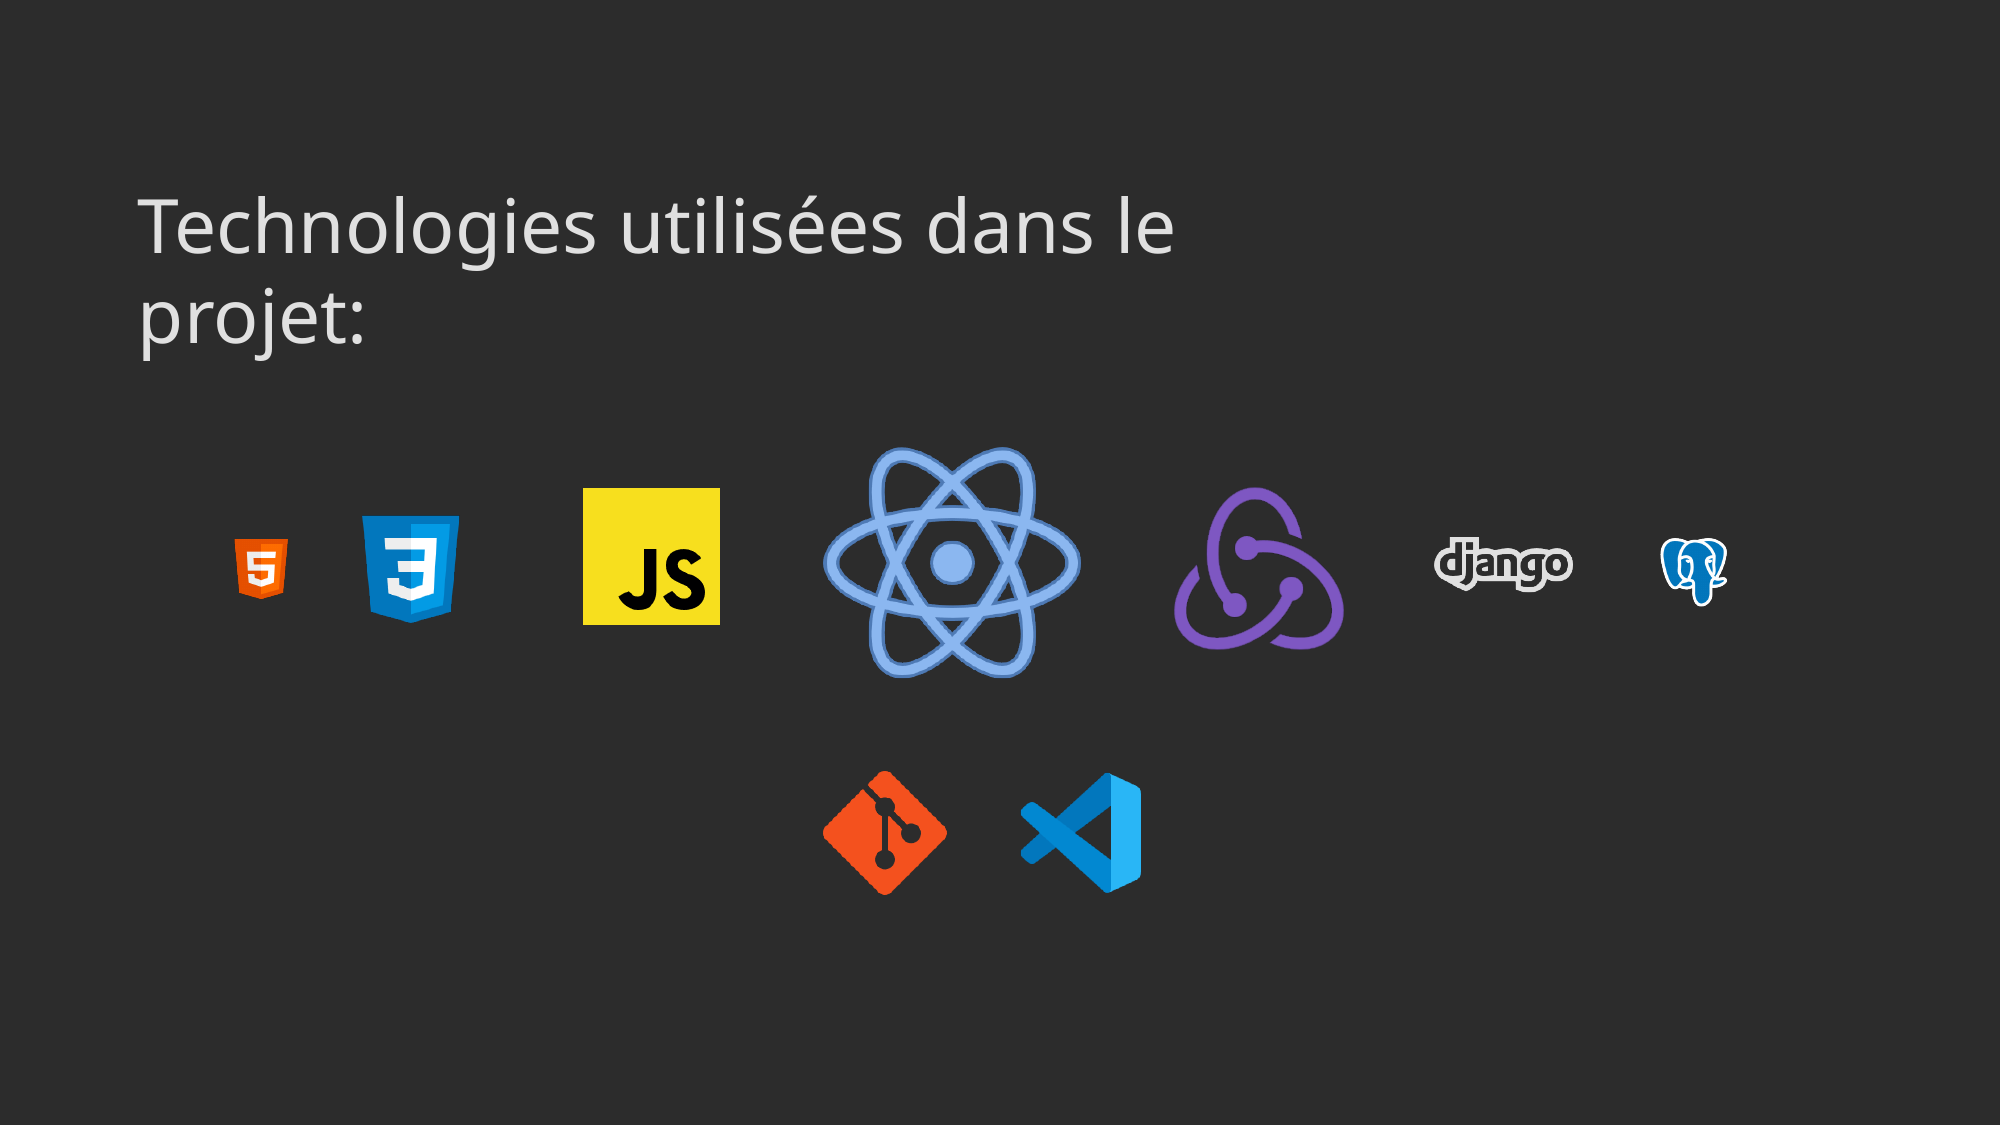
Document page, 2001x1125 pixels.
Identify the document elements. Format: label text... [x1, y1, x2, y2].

picture [823, 433, 1081, 692]
text_box Technologies utilisées dans le projet: [123, 170, 1368, 366]
picture [1433, 494, 1573, 634]
picture [1161, 471, 1357, 667]
picture [1007, 759, 1153, 905]
picture [559, 464, 743, 648]
picture [1656, 532, 1733, 609]
picture [222, 530, 299, 607]
picture [806, 753, 964, 911]
picture [342, 500, 479, 638]
